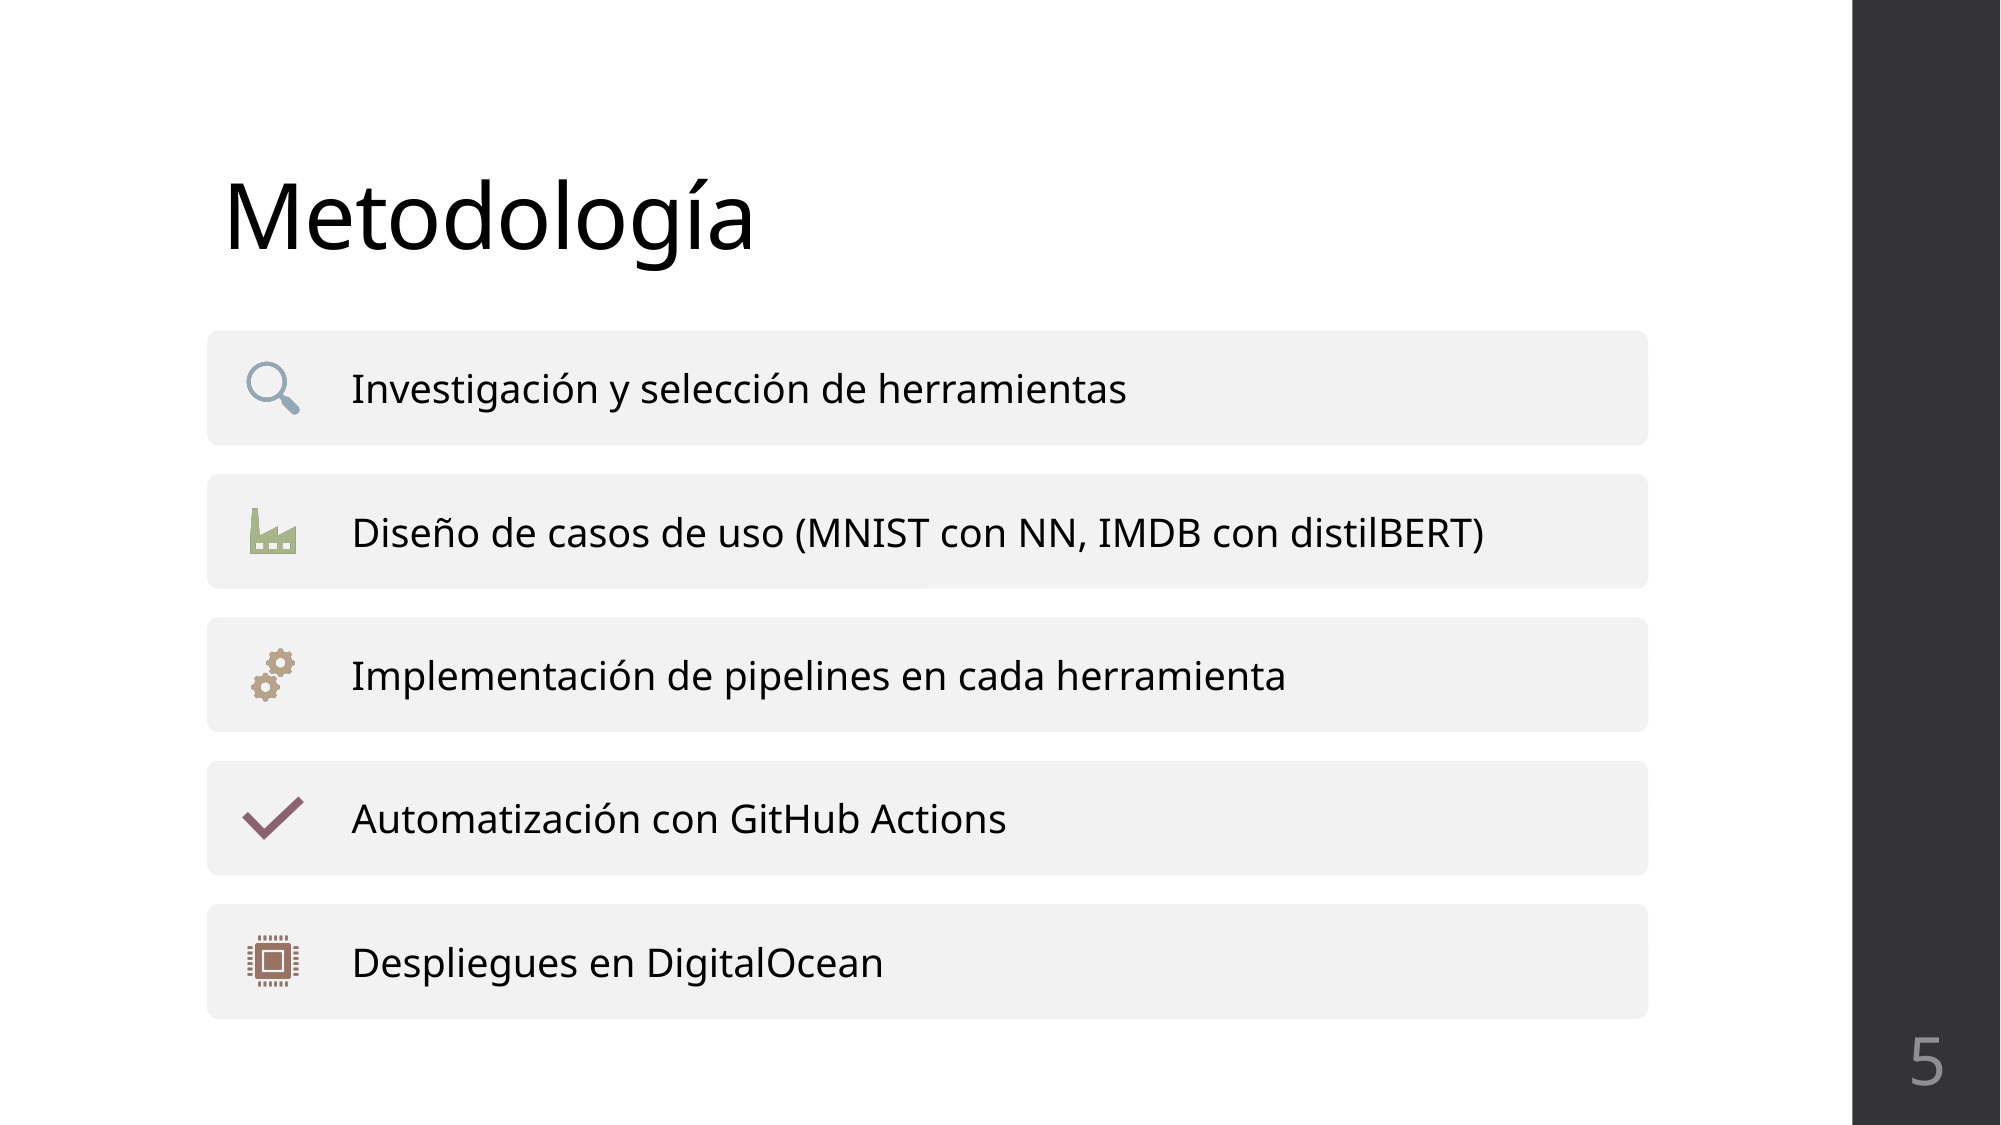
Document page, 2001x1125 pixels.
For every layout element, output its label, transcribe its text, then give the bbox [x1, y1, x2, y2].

title Metodología [206, 60, 1797, 278]
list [206, 329, 1649, 1020]
slide_number 5 [1852, 1012, 2000, 1110]
